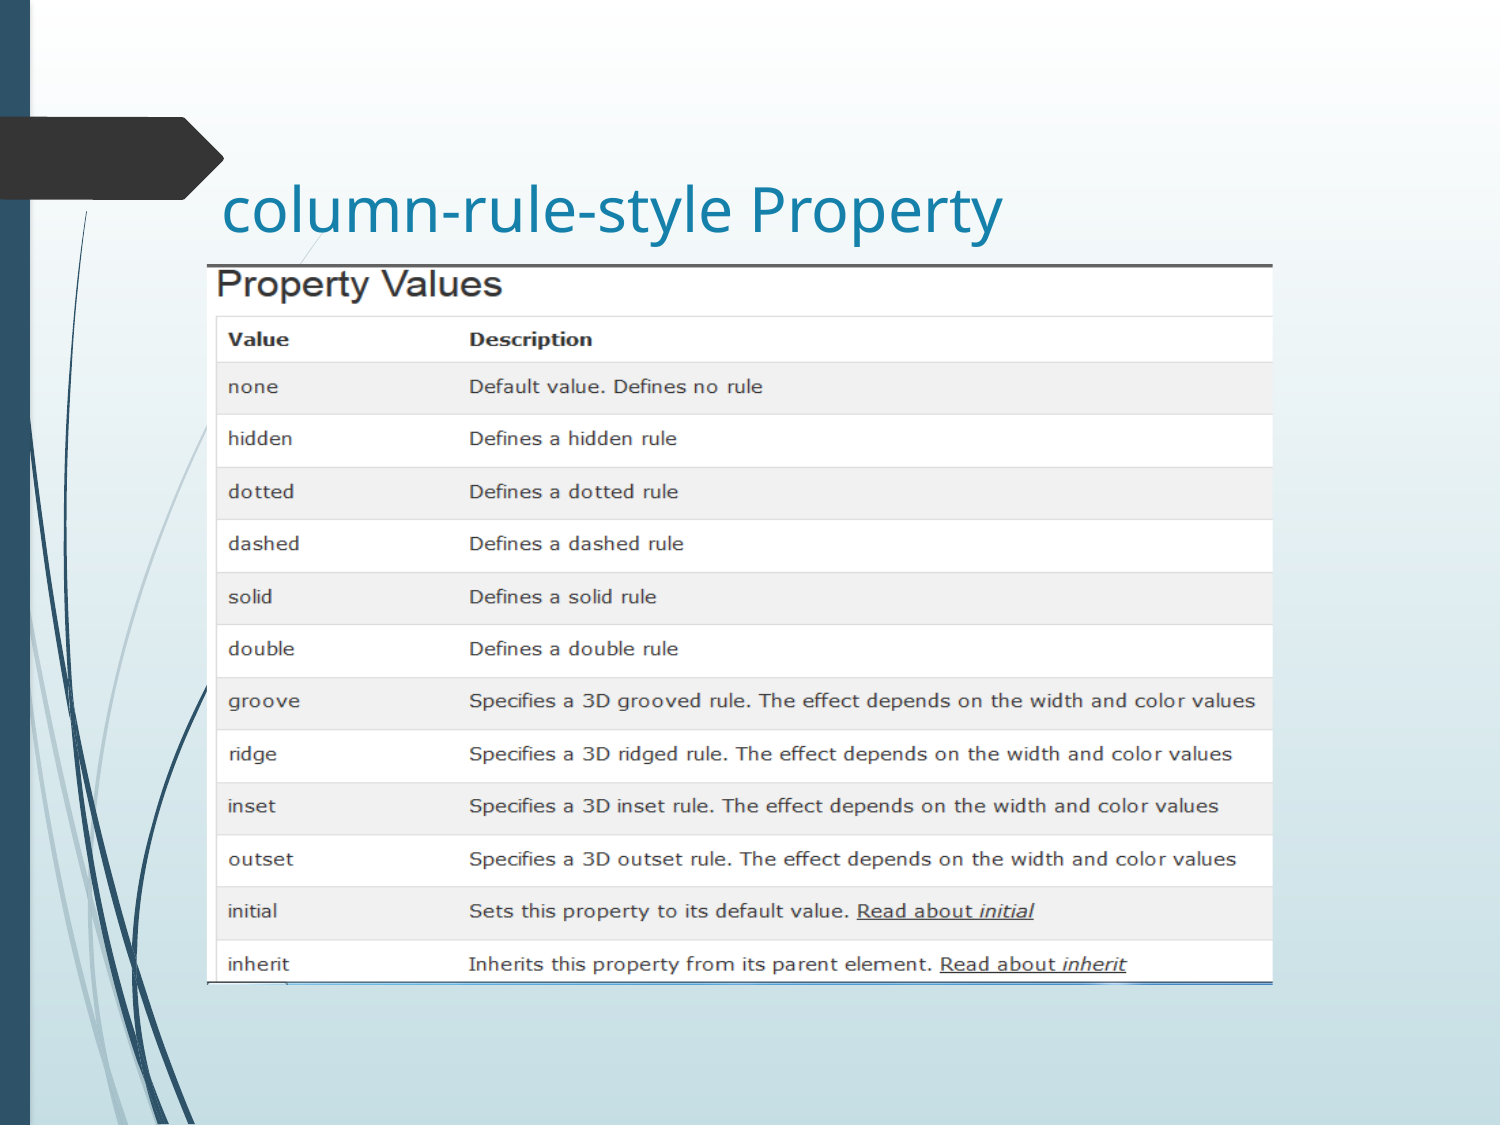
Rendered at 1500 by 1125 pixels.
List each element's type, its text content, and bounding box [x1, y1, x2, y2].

picture [206, 264, 1273, 985]
title column-rule-style Property [206, 162, 1428, 265]
